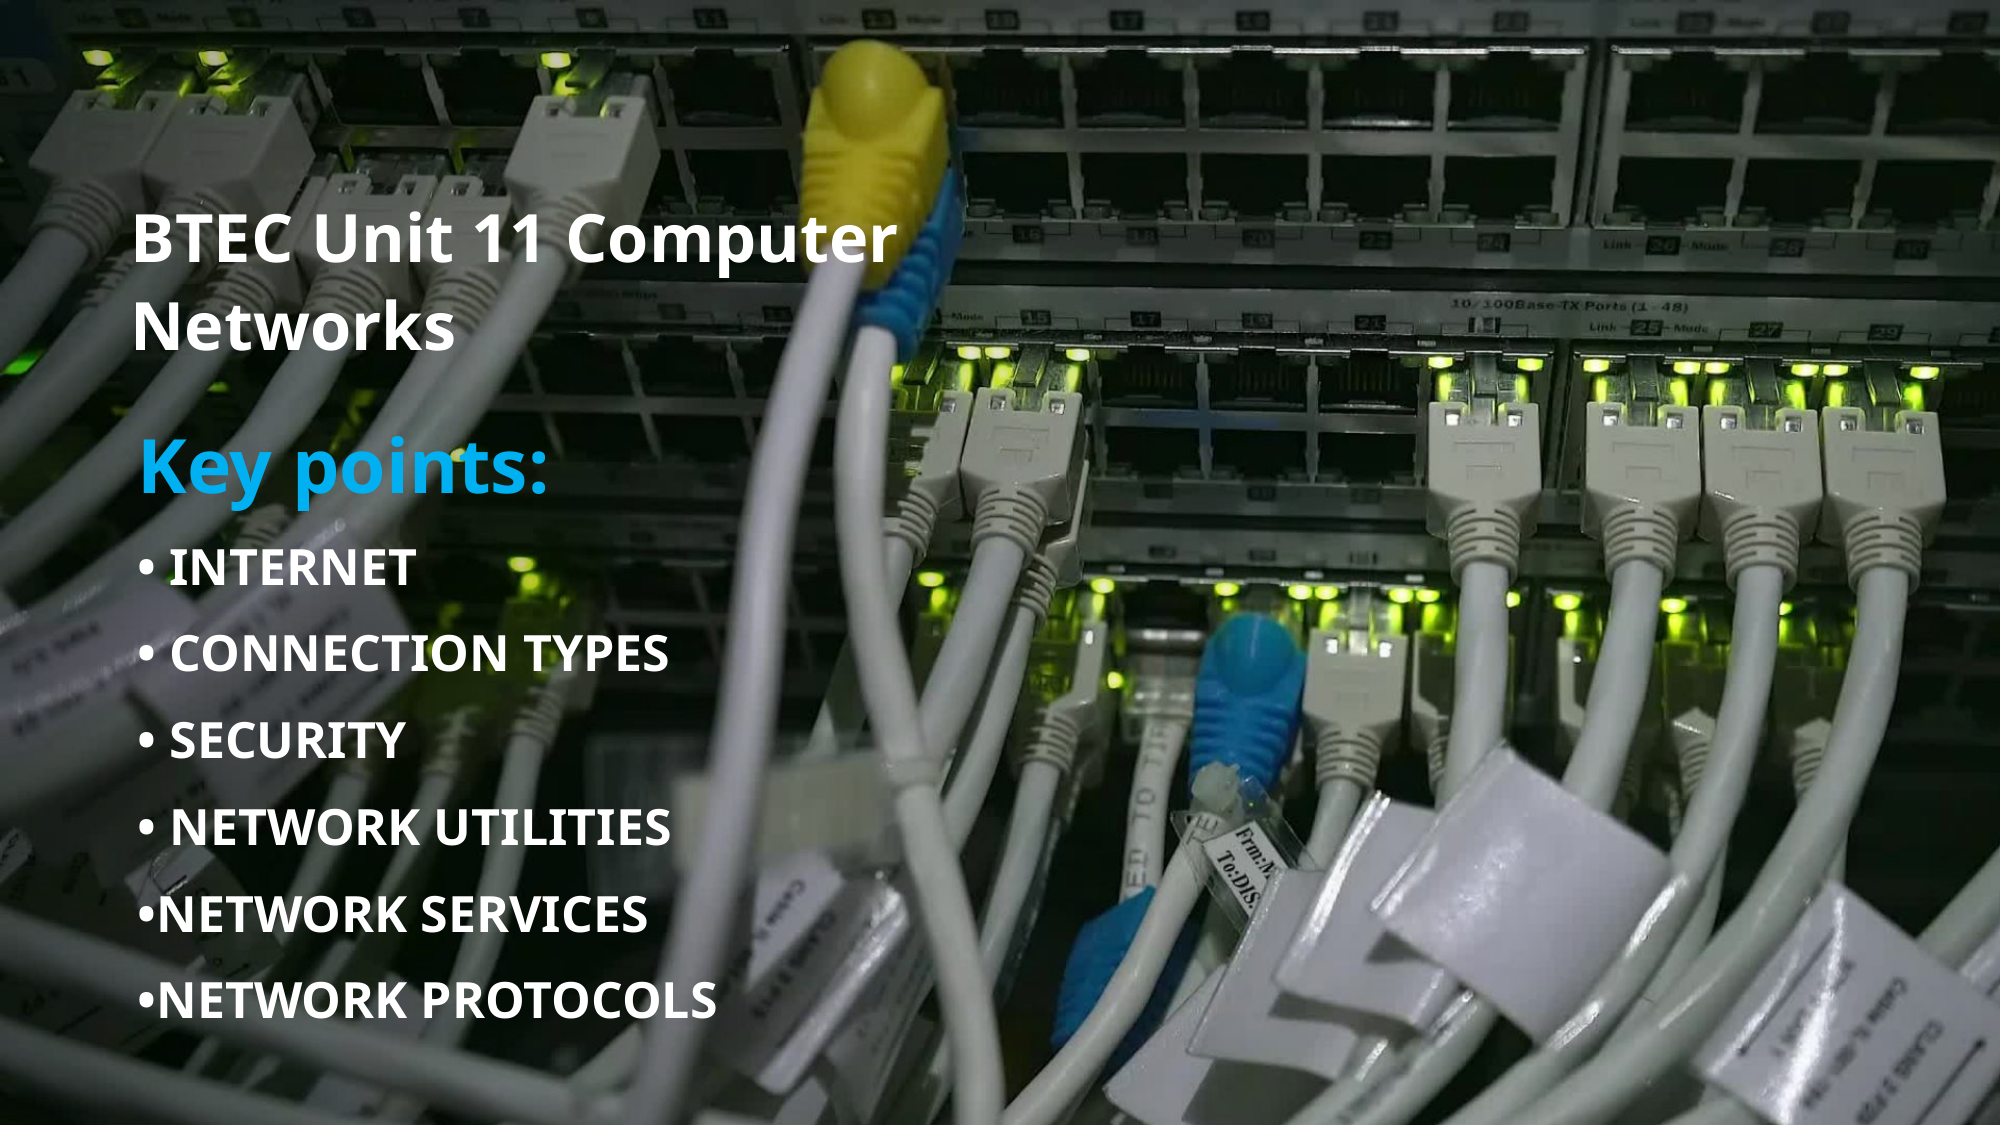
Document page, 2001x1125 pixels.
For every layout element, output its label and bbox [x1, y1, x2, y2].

text_box [0, 0, 2000, 1125]
